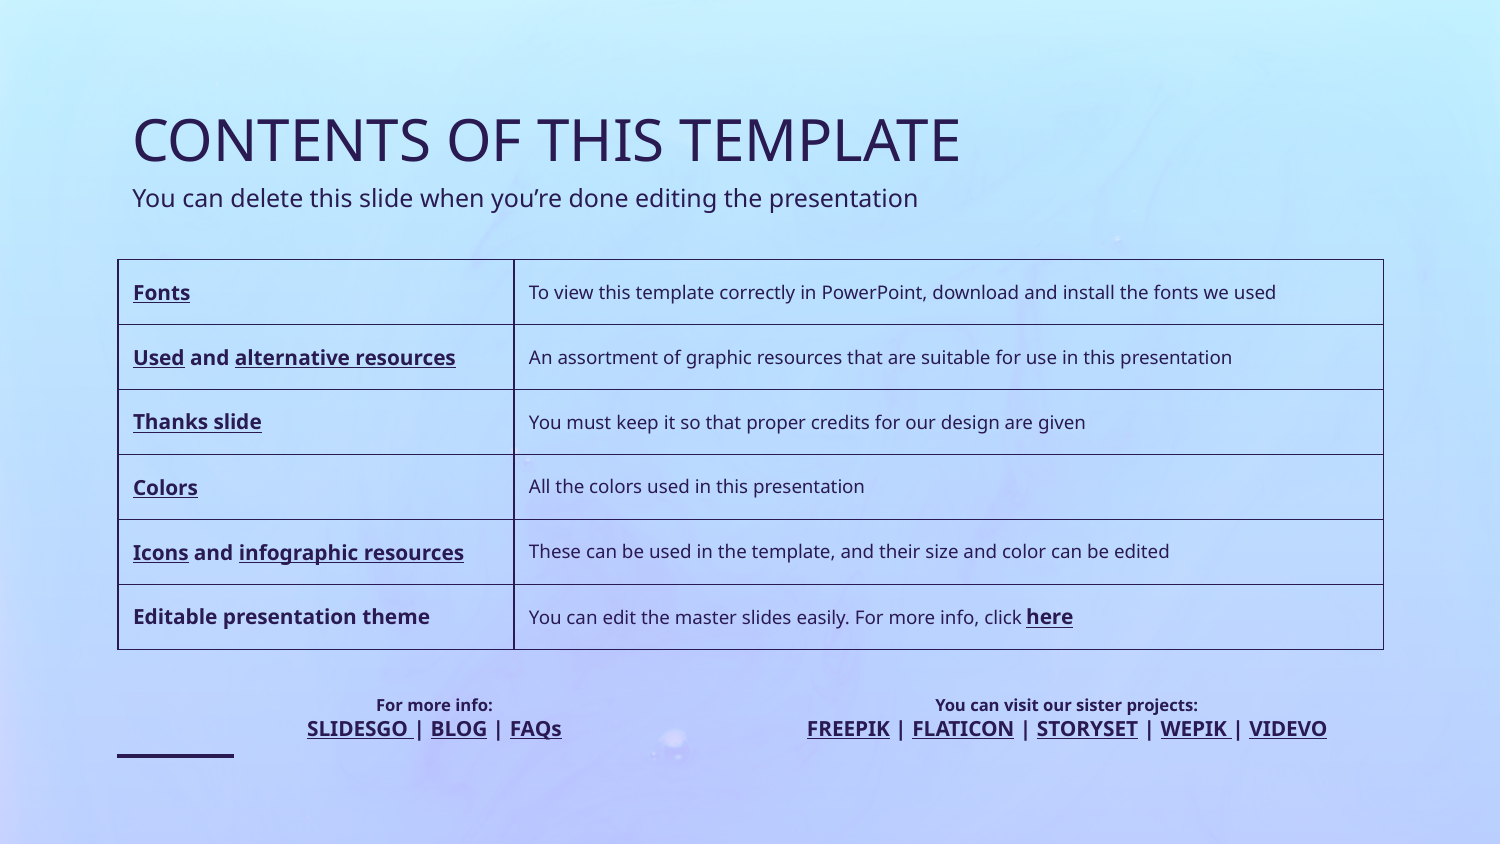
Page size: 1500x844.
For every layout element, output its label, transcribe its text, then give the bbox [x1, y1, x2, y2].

table_cell Thanks slide [119, 390, 513, 454]
table_cell An assortment of graphic resources that are suitable for use in this presentation [515, 325, 1383, 389]
table_cell Used and alternative resources [119, 325, 513, 389]
table_cell You must keep it so that proper credits for our design are given [515, 390, 1383, 454]
table_cell Icons and infographic resources [119, 520, 513, 584]
title CONTENTS OF THIS TEMPLATE [117, 87, 1383, 167]
table_header To view this template correctly in PowerPoint, download and install the fonts we used [515, 260, 1383, 324]
table_header Fonts [119, 260, 513, 324]
table_cell Colors [119, 455, 513, 519]
text_box For more info: SLIDESGO | BLOG | FAQs [118, 680, 750, 756]
table_cell All the colors used in this presentation [515, 455, 1383, 519]
table_cell You can edit the master slides easily. For more info, click here [515, 585, 1383, 649]
text_box You can visit our sister projects: FREEPIK | FLATICON | STORYSET | WEPIK | VIDEVO [750, 680, 1384, 756]
text_box You can delete this slide when you’re done editing the presentation [117, 167, 1383, 229]
table_cell These can be used in the template, and their size and color can be edited [515, 520, 1383, 584]
table_cell Editable presentation theme [119, 585, 513, 649]
